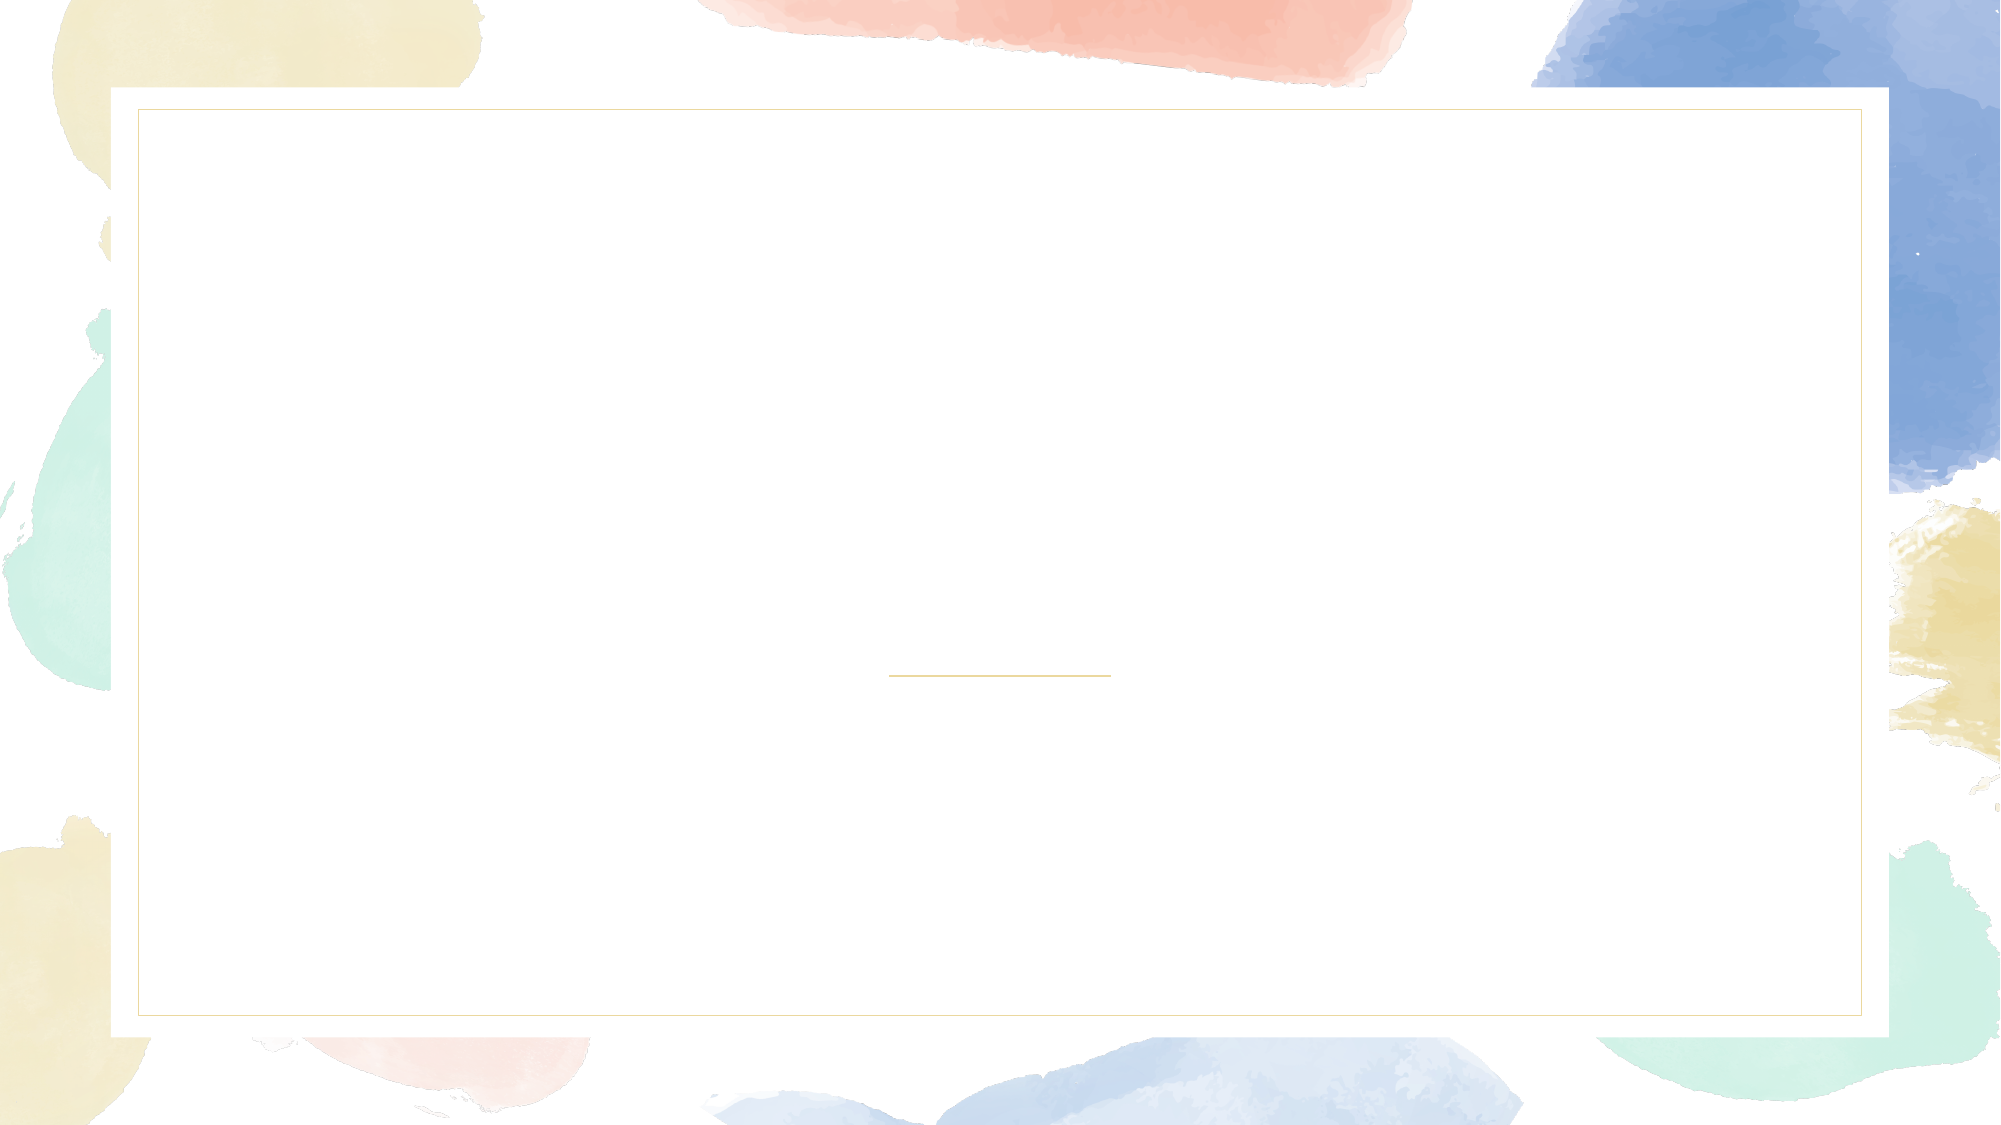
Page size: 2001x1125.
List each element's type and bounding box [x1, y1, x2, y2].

picture [0, 795, 614, 1125]
picture [627, 0, 1417, 87]
picture [1495, 0, 2001, 1125]
picture [0, 0, 516, 728]
picture [652, 1038, 1582, 1125]
